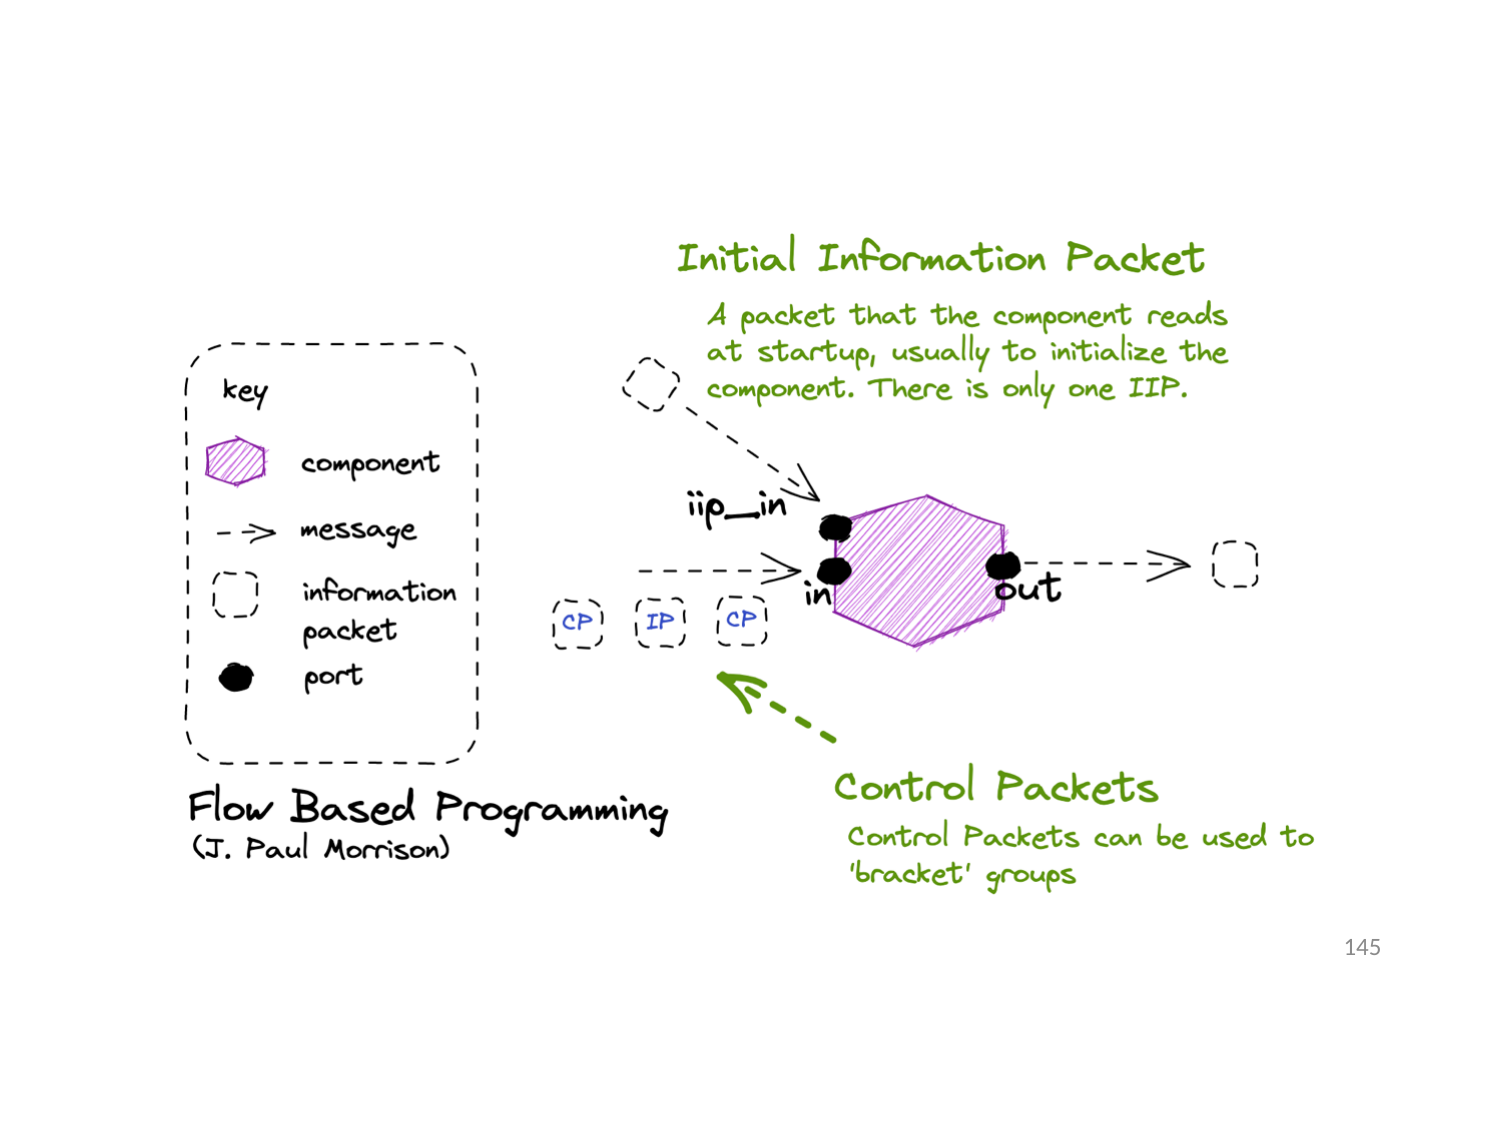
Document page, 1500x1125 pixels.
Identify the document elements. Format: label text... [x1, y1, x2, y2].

picture [171, 219, 1329, 906]
slide_number 145 [1059, 922, 1397, 968]
